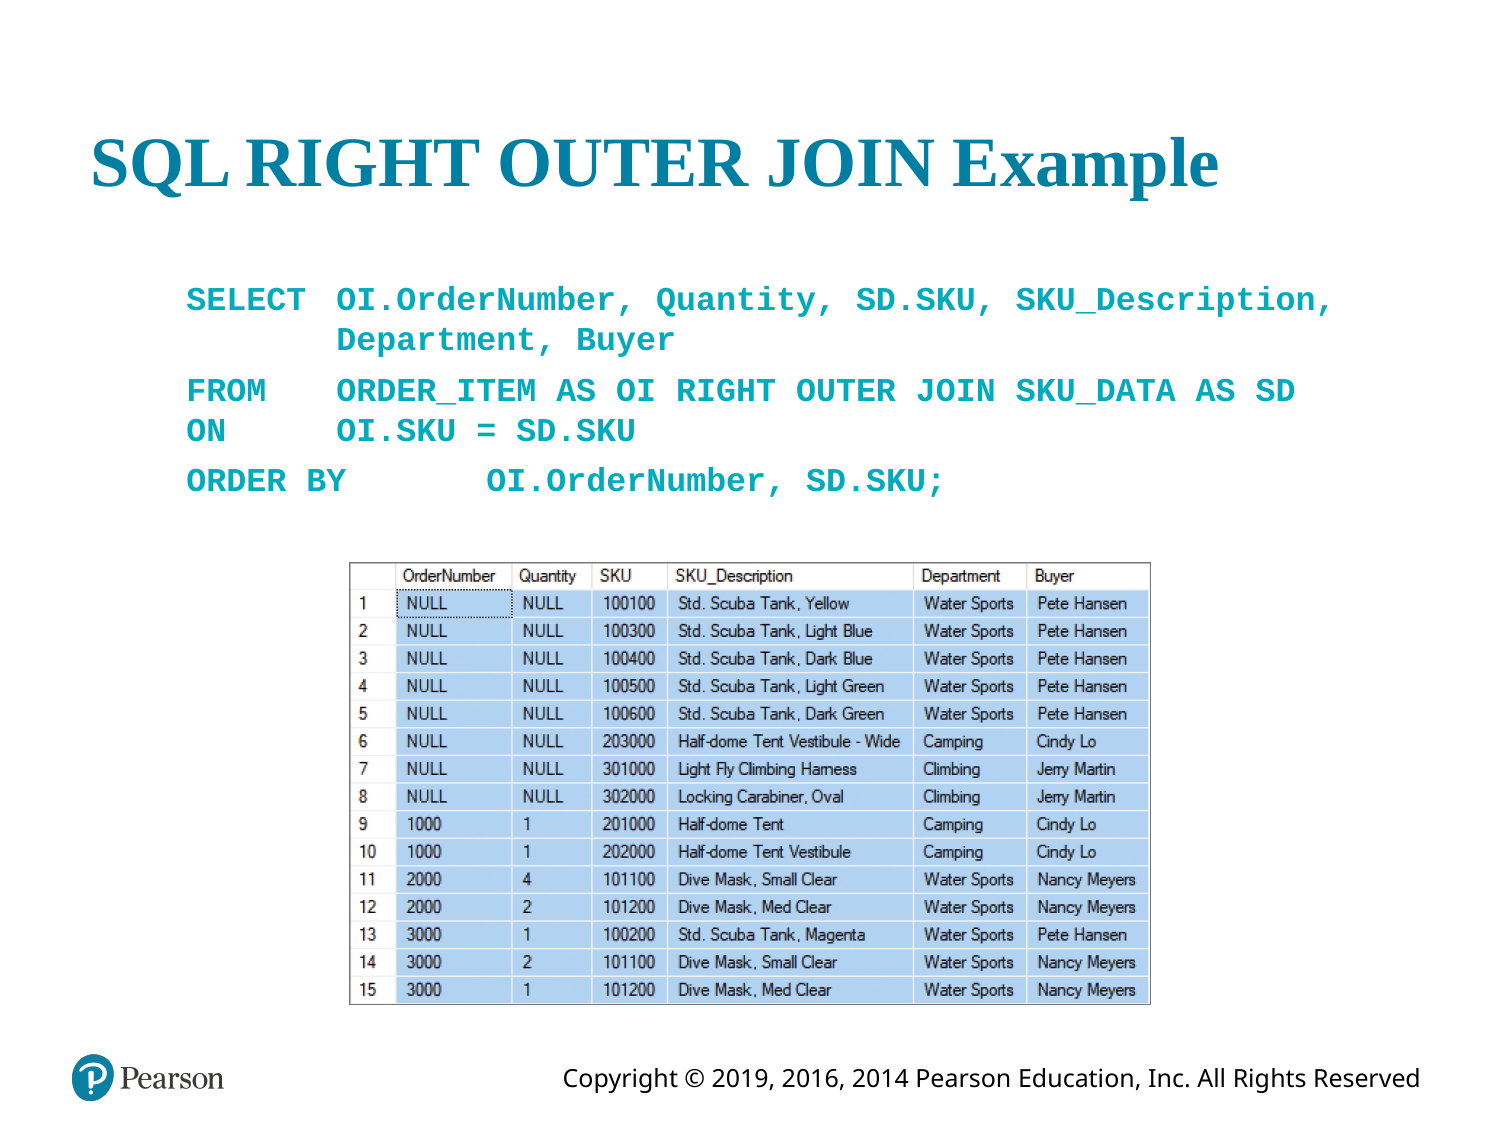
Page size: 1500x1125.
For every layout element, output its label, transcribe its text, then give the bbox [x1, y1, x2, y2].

title SQL RIGHT OUTER JOIN Example [75, 35, 1425, 216]
list SELECT OI.OrderNumber, Quantity, SD.SKU, SKU_Description, Department, Buyer FROM ORDER_ITEM AS OI RIGHT OUTER JOIN SKU_DATA AS SD ON OI.SKU = SD.SKU ORDER BY OI.OrderNumber, SD.SKU; [75, 262, 1425, 1005]
picture [349, 562, 1151, 1006]
picture [80, 1063, 106, 1088]
picture [72, 1054, 88, 1070]
picture [72, 1087, 83, 1101]
picture [98, 1054, 224, 1101]
